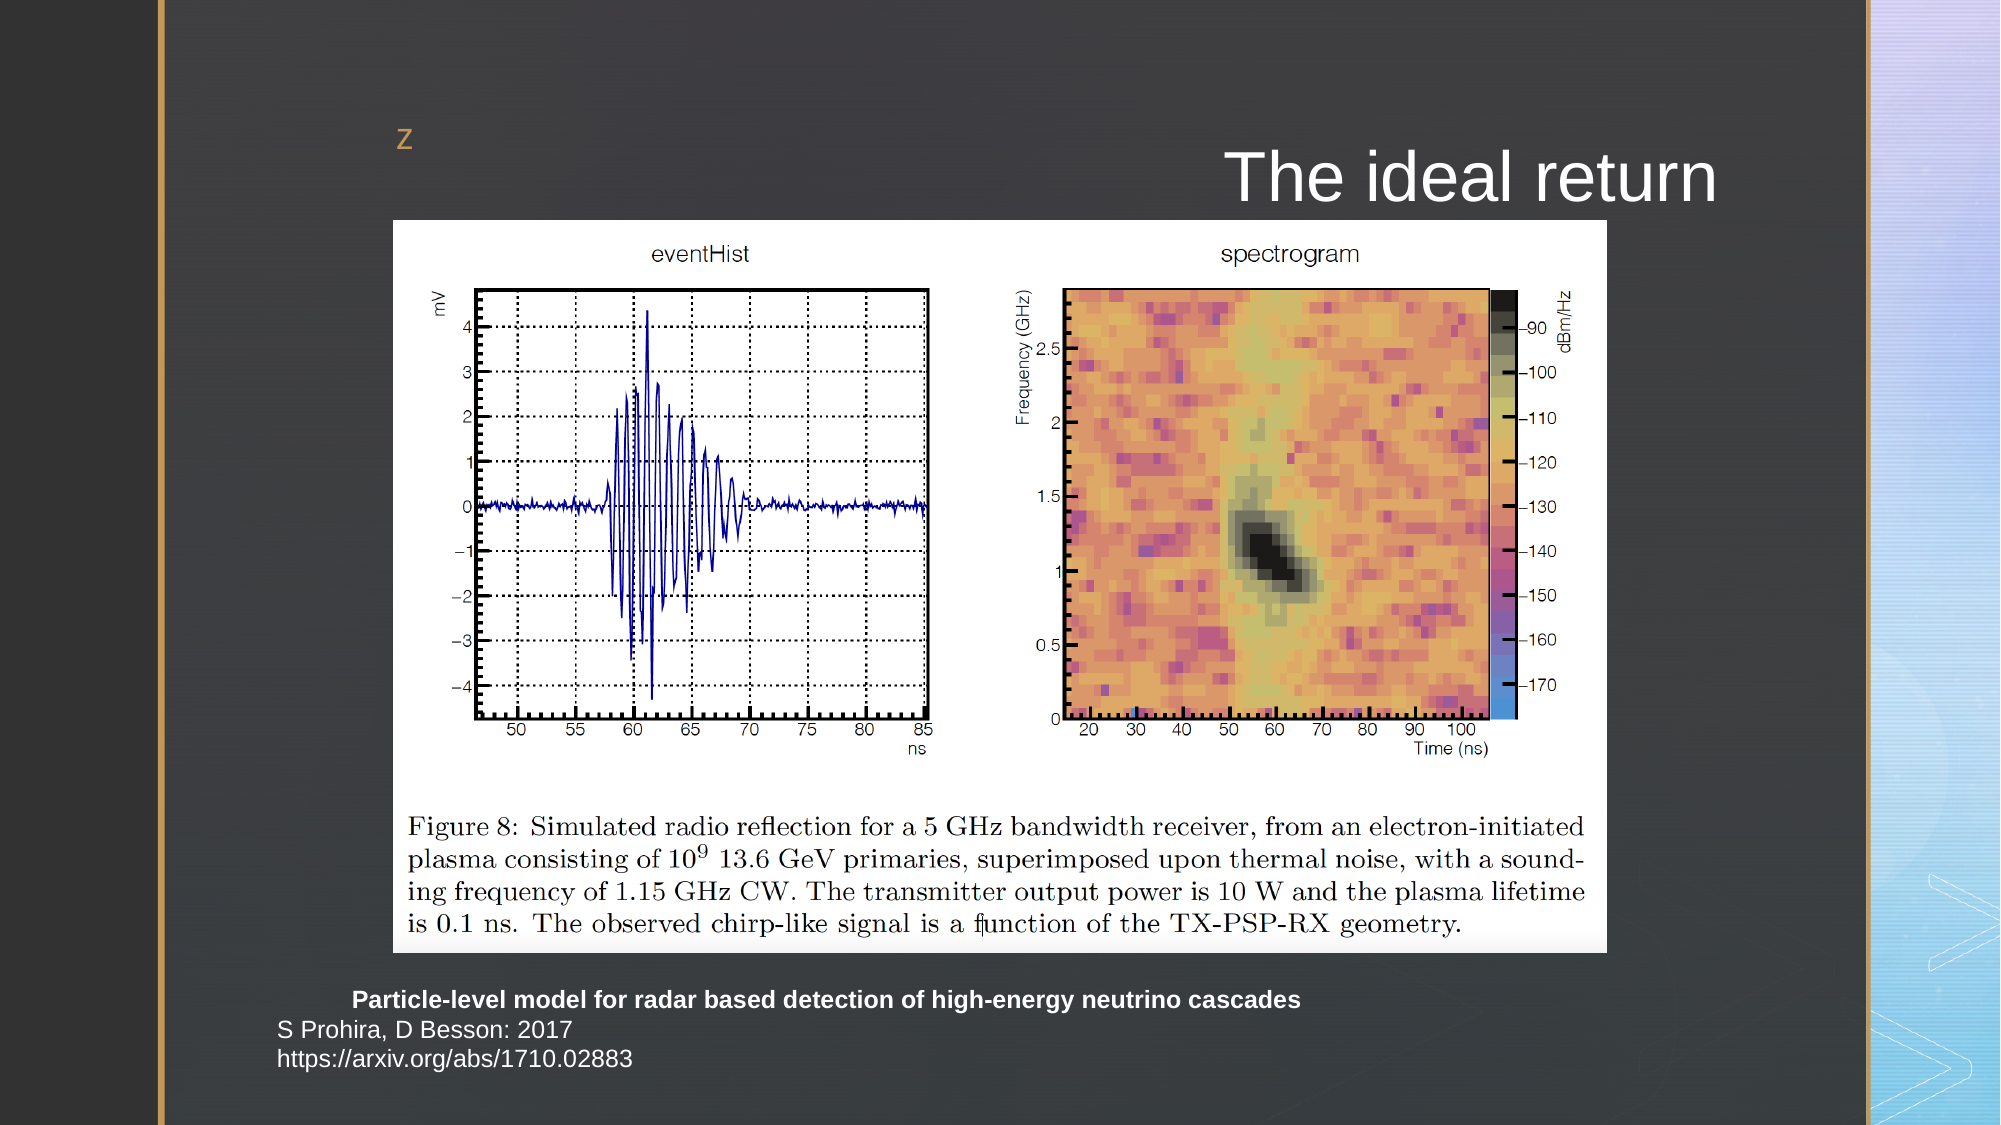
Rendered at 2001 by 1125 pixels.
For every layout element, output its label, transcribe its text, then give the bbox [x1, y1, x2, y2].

text_box Particle-level model for radar based detection of high-energy neutrino cascades S Prohira, D Besson: 2017 https://arxiv.org/abs/1710.02883 [187, 975, 1797, 1081]
title The ideal return [428, 132, 1734, 310]
picture [1871, 0, 2001, 1125]
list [393, 220, 1607, 954]
